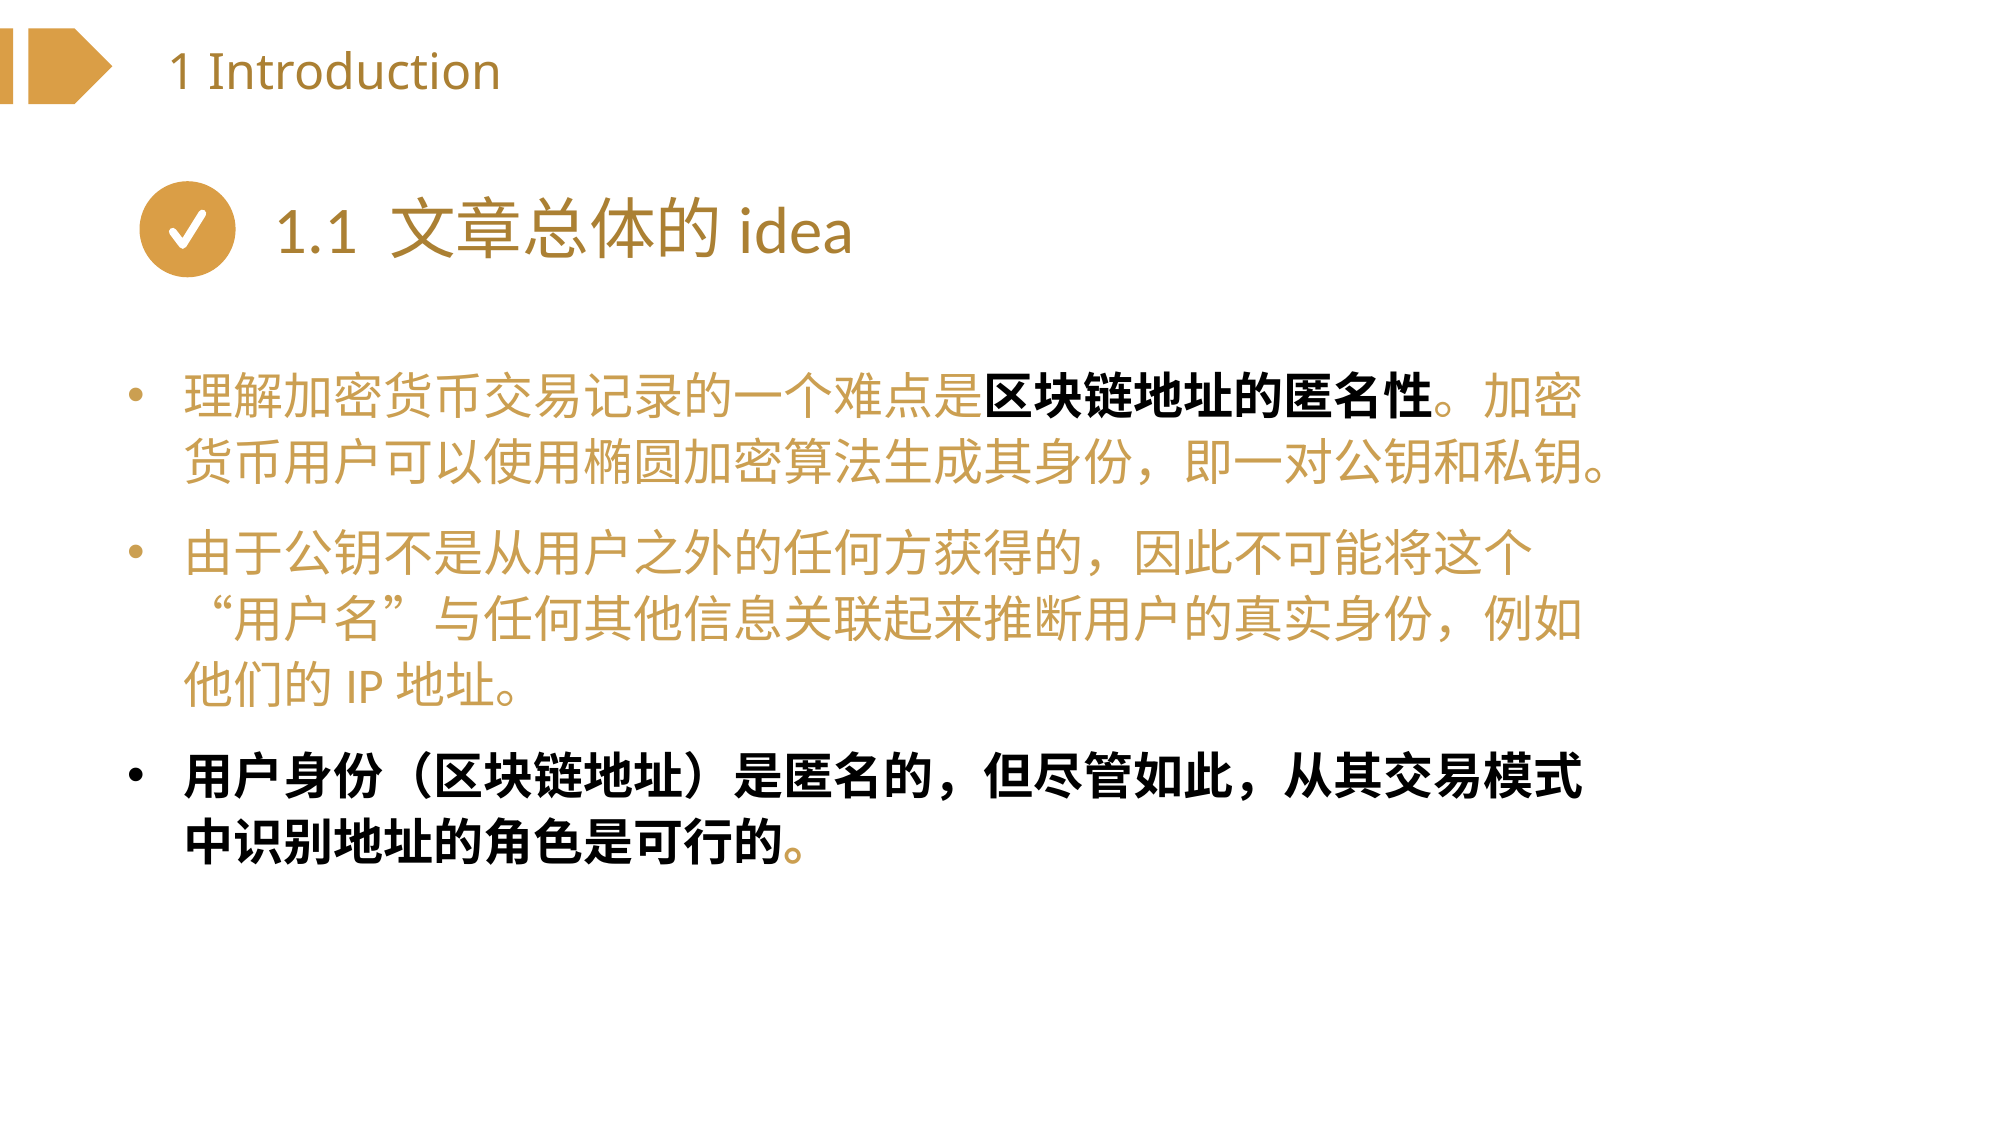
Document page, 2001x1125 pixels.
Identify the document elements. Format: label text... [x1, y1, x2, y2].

text_box 1 Introduction [152, 32, 706, 107]
text_box 理解加密货币交易记录的一个难点是区块链地址的匿名性。加密货币用户可以使用椭圆加密算法生成其身份，即一对公钥和私钥。 由于公钥不是从用户之外的任何方获得的，因此不可能将这个“用户名”与任何其他信息关联起来推断用户的真实身份，例如他们的IP地址。 用户身份（区块链地址）是匿名的，但尽管如此，从其交易模式中识别地址的角色是可行的。 [112, 351, 1641, 878]
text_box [0, 28, 113, 105]
text_box 1.1 文章总体的idea [259, 179, 1000, 275]
text_box [168, 209, 207, 249]
text_box [139, 181, 236, 278]
